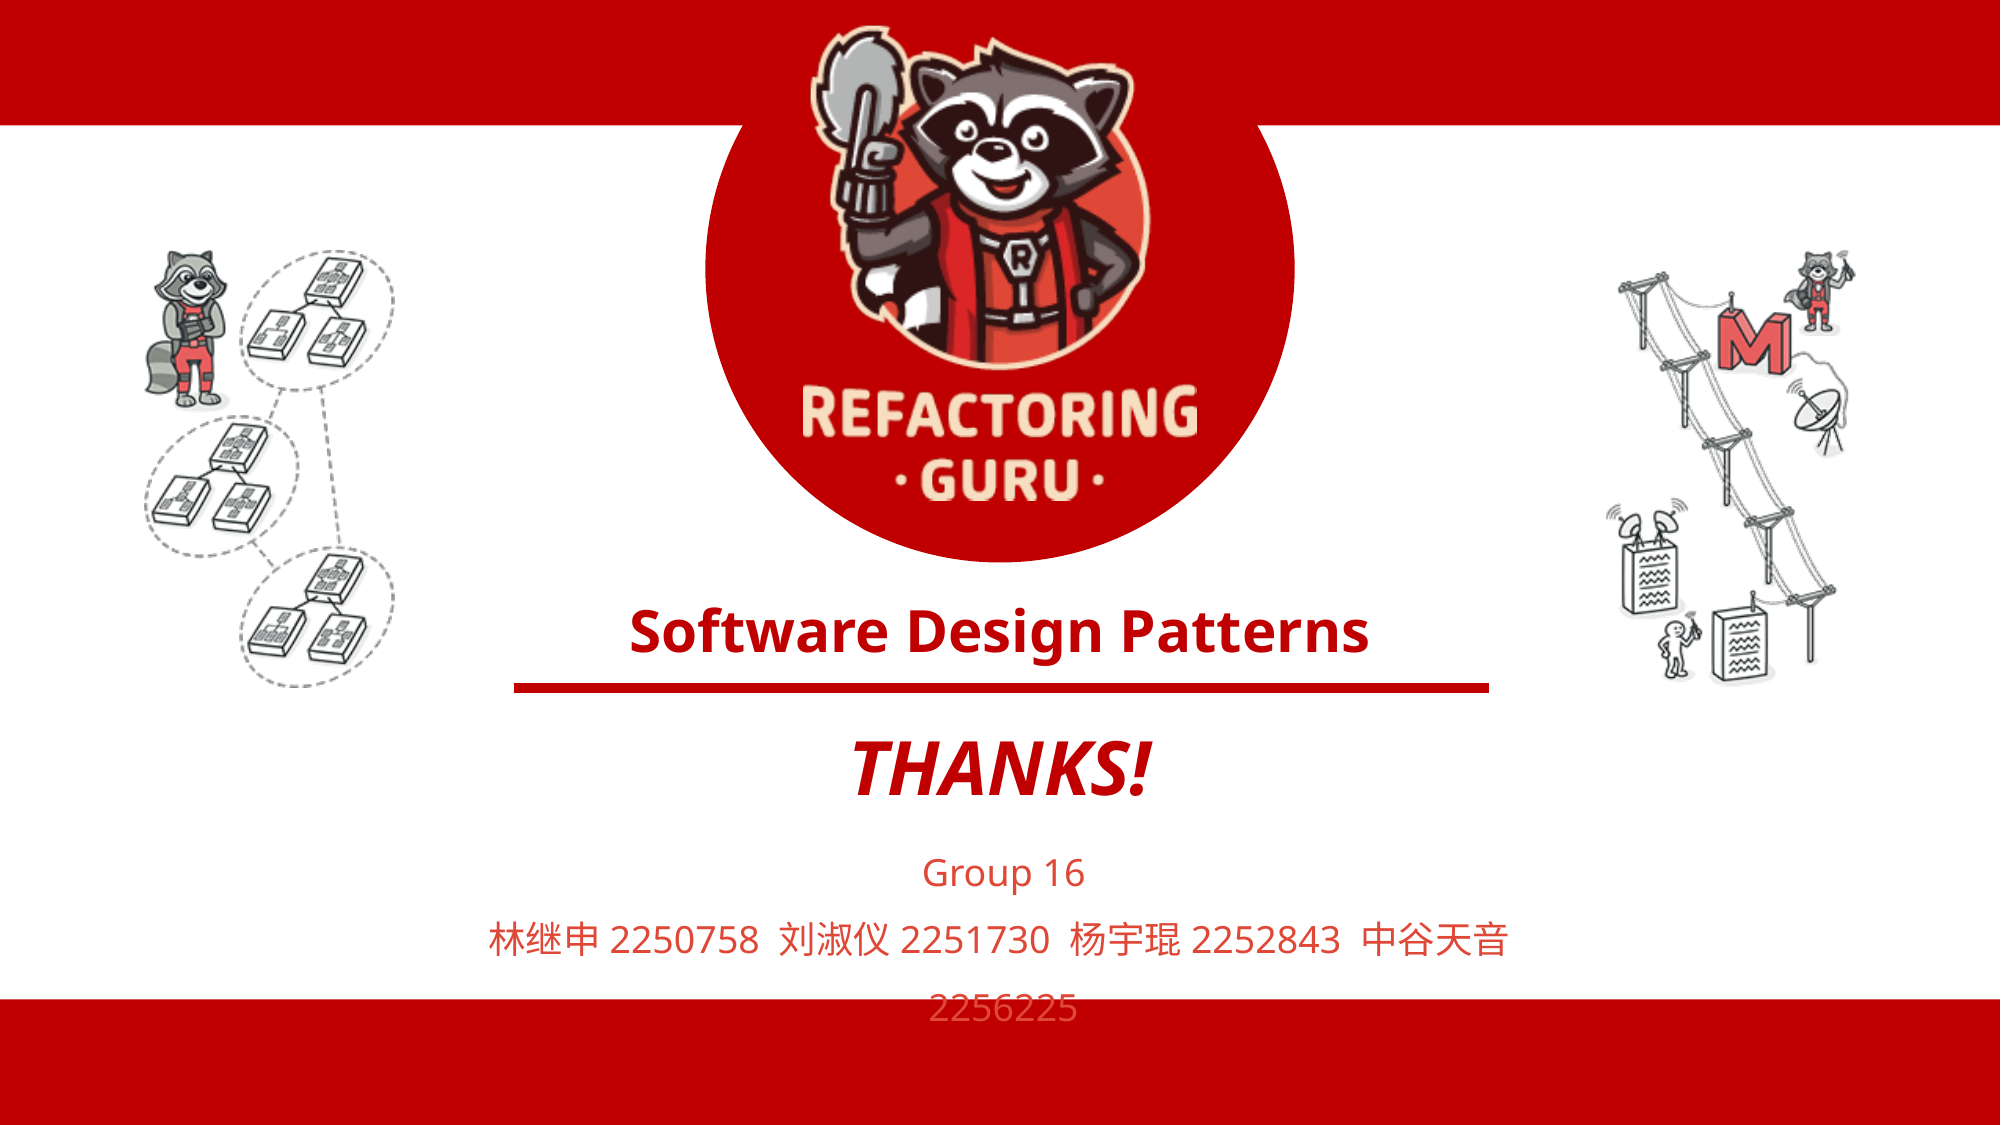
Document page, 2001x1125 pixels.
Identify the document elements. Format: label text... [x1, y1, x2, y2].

picture [144, 250, 395, 688]
text_box [0, 0, 2000, 126]
text_box [817, 501, 1183, 564]
text_box THANKS! [492, 712, 1508, 818]
picture [1605, 250, 1856, 688]
text_box [0, 998, 2000, 1125]
text_box [1197, 126, 1296, 489]
picture [803, 24, 1197, 501]
text_box Group 16 林继申2250758 刘淑仪2251730 杨宇琨2252843 中谷天音2256225 [401, 818, 1606, 1037]
text_box [704, 126, 803, 489]
text_box Software Design Patterns [492, 587, 1508, 672]
